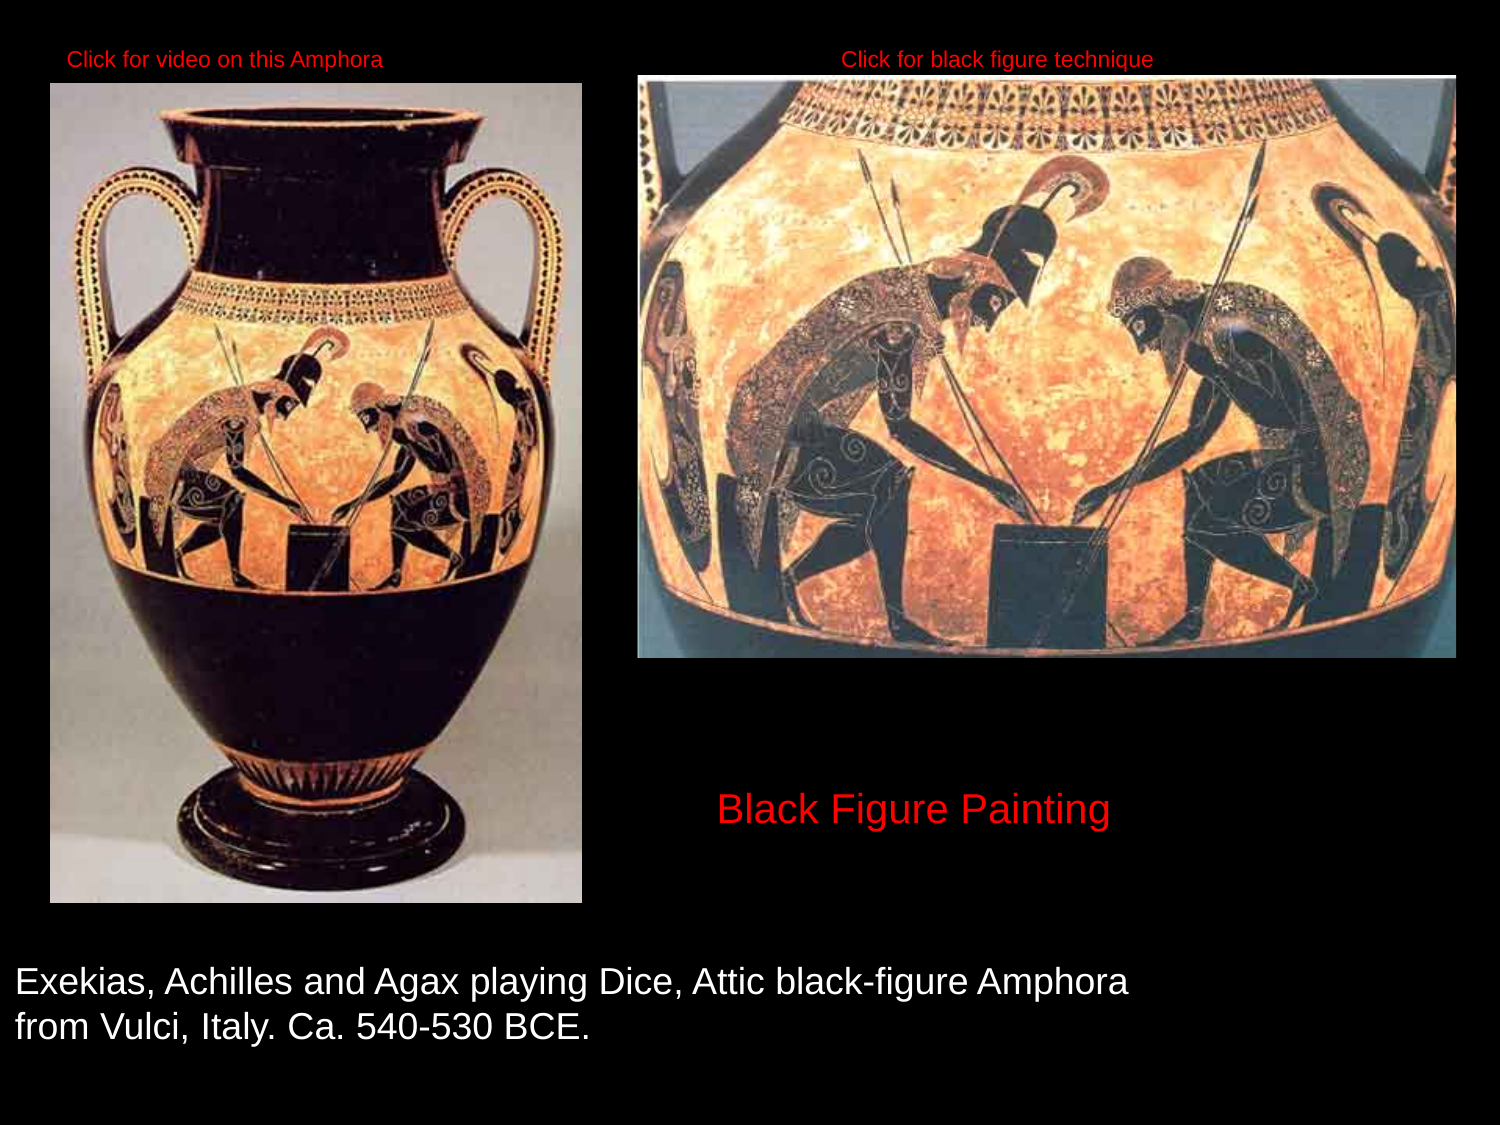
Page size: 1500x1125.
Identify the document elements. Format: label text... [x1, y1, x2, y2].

text_box Click for video on this Amphora [51, 37, 399, 80]
text_box Exekias, Achilles and Agax playing Dice, Attic black-figure Amphora from Vulci, Italy. Ca. 540-530 BCE. [0, 949, 1182, 1055]
picture [637, 74, 1457, 659]
picture [49, 83, 582, 903]
text_box Click for black figure technique [826, 37, 1169, 73]
text_box Black Figure Painting [701, 774, 1127, 840]
